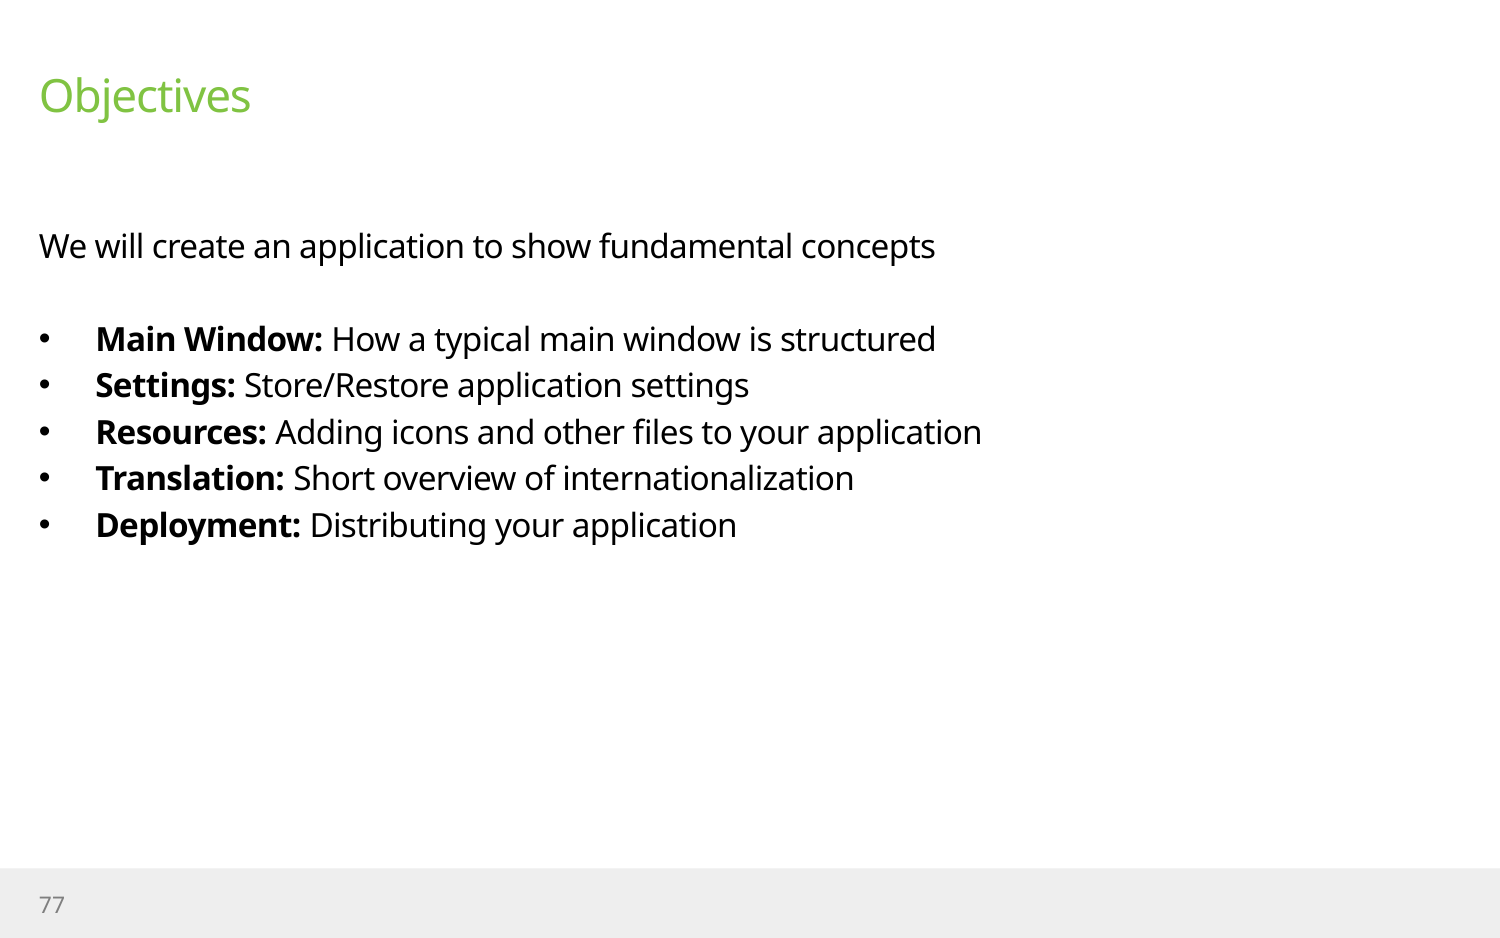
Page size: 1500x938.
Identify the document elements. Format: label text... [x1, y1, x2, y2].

slide_number 77 [39, 892, 410, 921]
list We will create an application to show fundamental concepts Main Window: How a typical main window is structured Settings: Store/Restore application settings Resources: Adding icons and other files to your application Translation: Short overview of internationalization Deployment: Distributing your application [39, 224, 1471, 846]
title Objectives [39, 66, 1052, 195]
